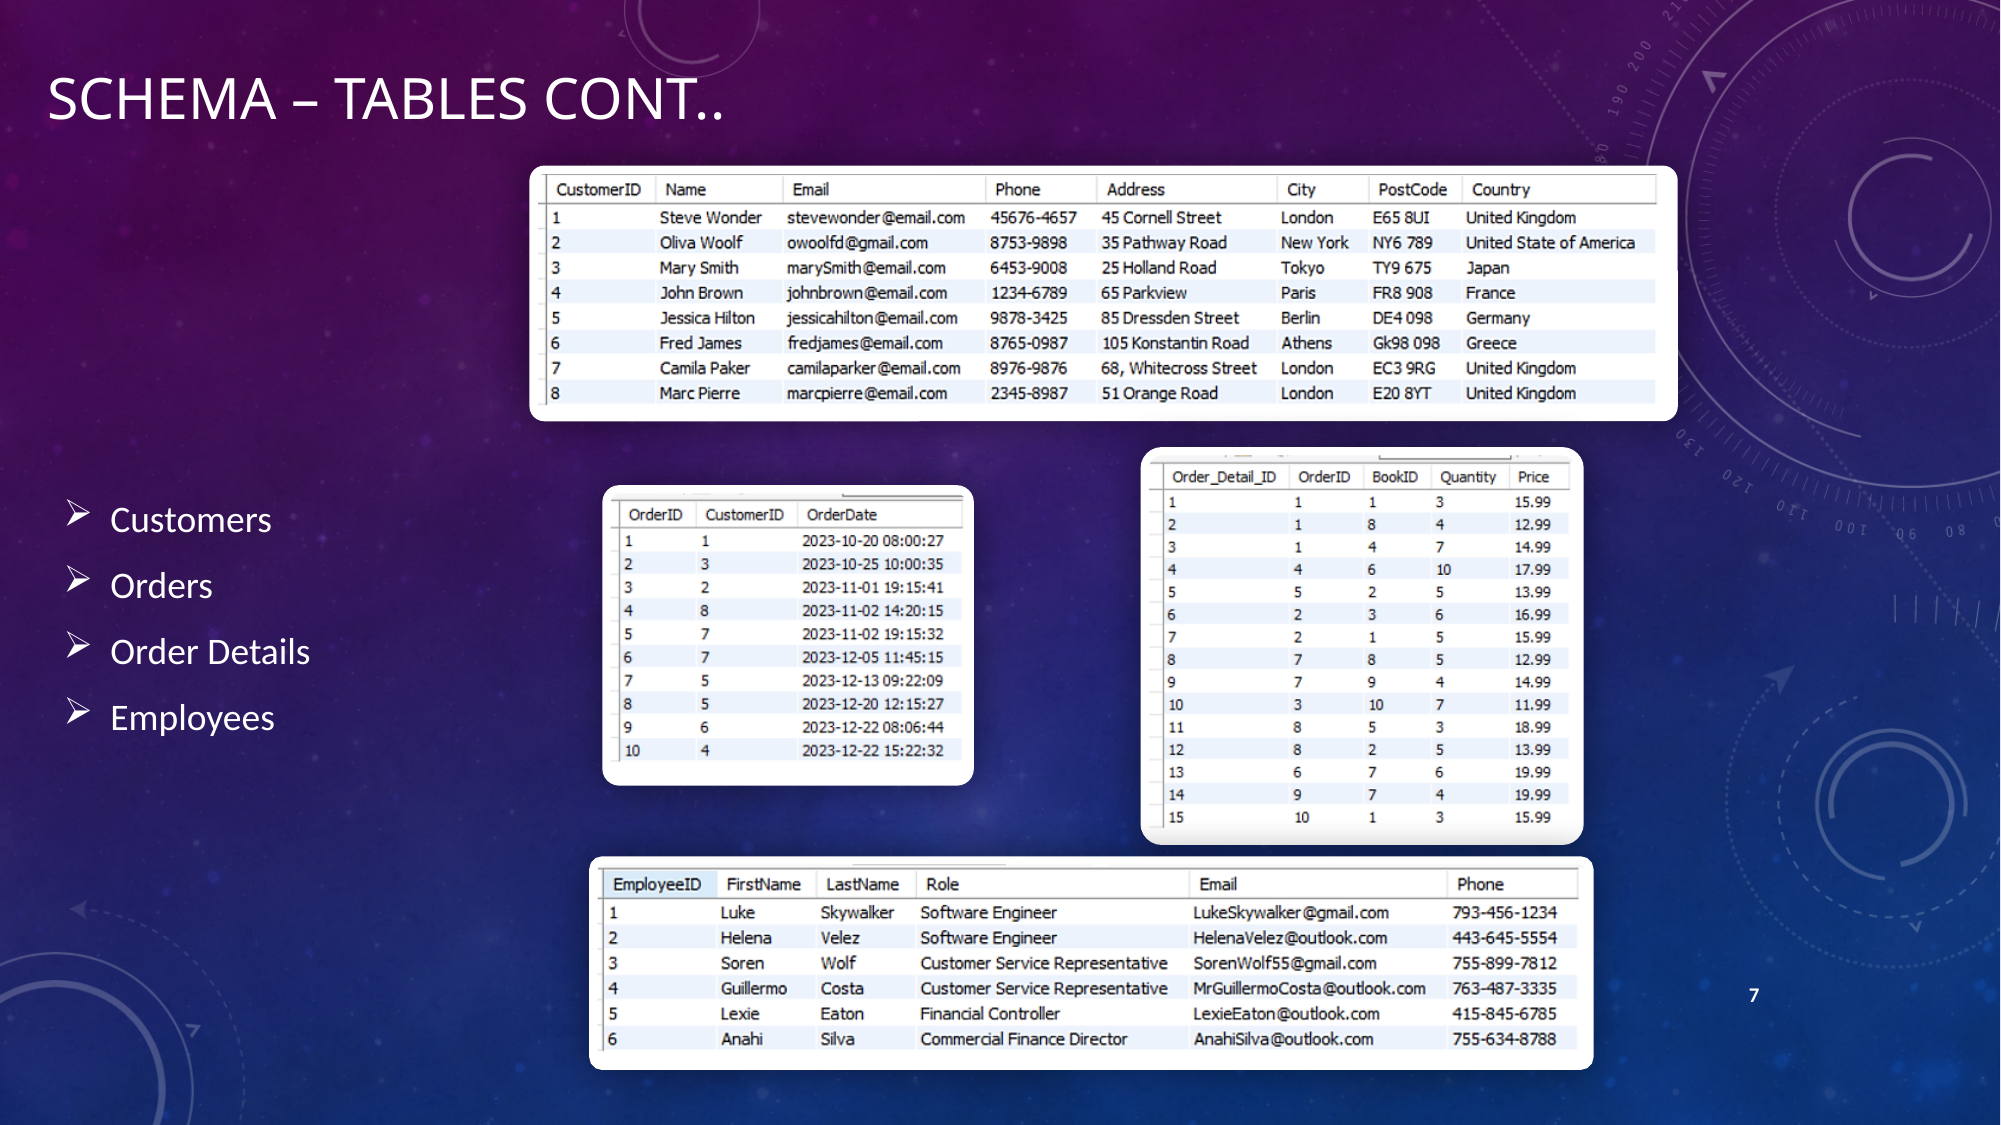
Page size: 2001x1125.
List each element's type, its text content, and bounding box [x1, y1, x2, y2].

title Schema – TABLES cont.. [32, 26, 760, 168]
slide_number 7 [1684, 963, 1775, 1025]
list Customers Orders Order Details Employees [48, 351, 706, 948]
picture [0, 0, 2001, 1125]
